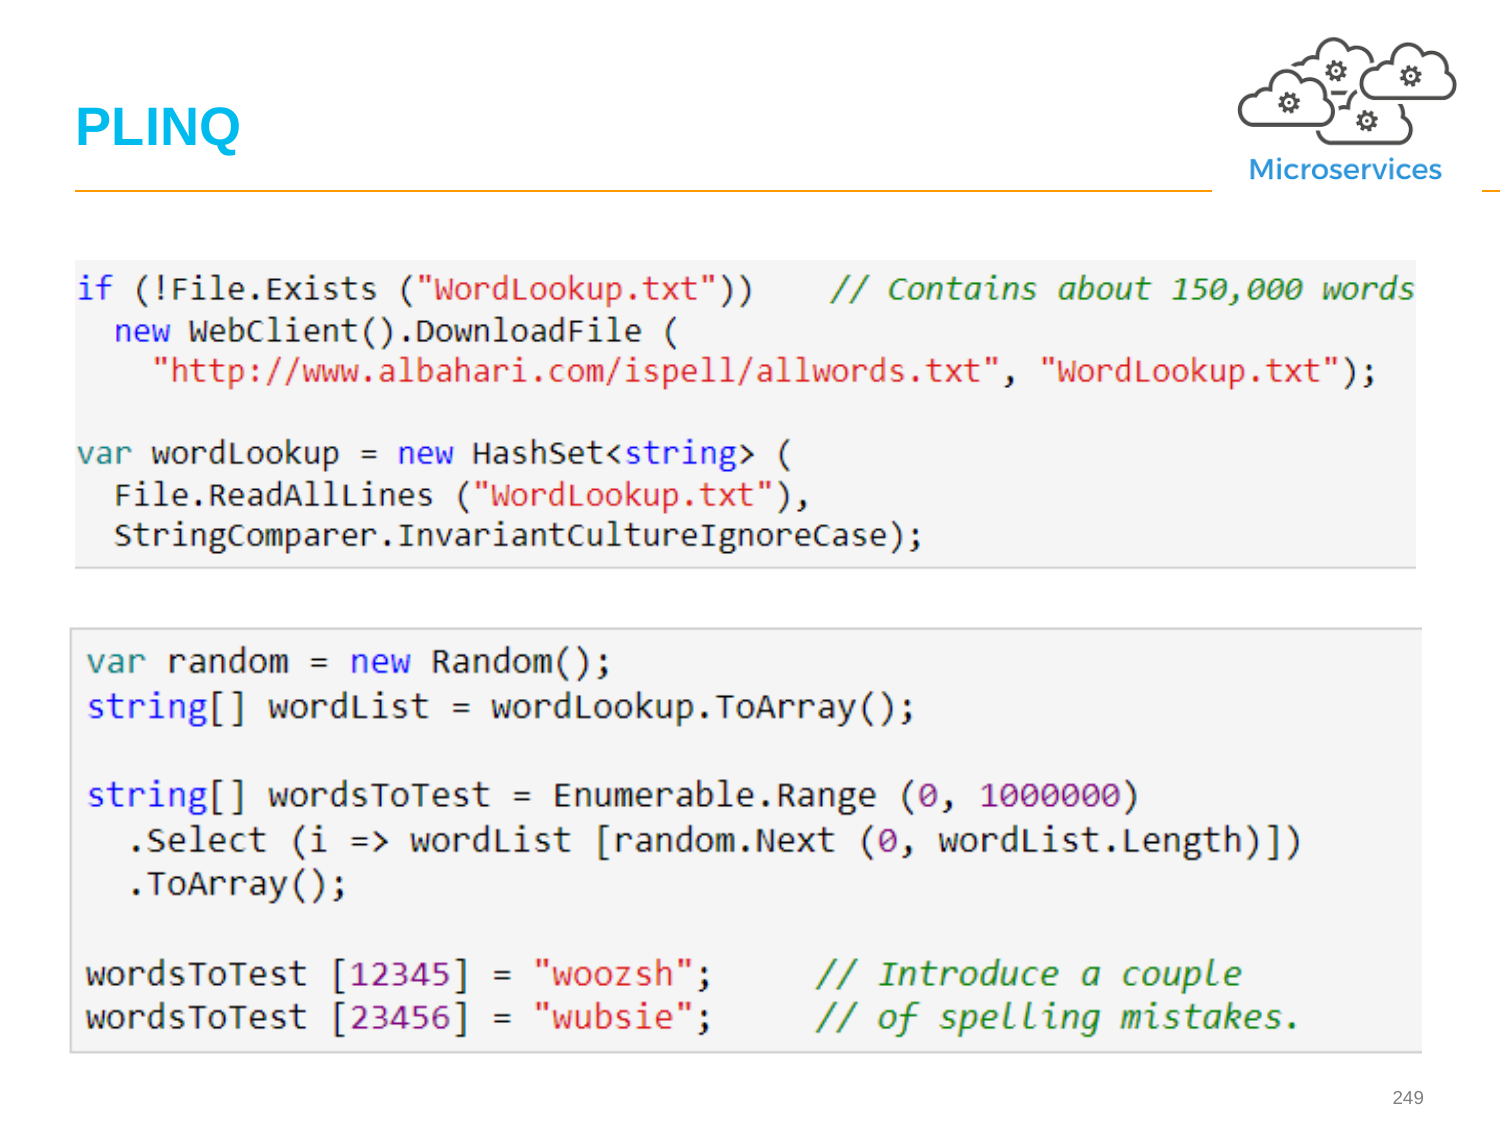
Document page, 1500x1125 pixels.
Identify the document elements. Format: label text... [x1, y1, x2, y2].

picture [75, 259, 1416, 573]
picture [1212, 1, 1482, 203]
title PLINQ [75, 27, 1422, 157]
picture [62, 624, 1422, 1060]
